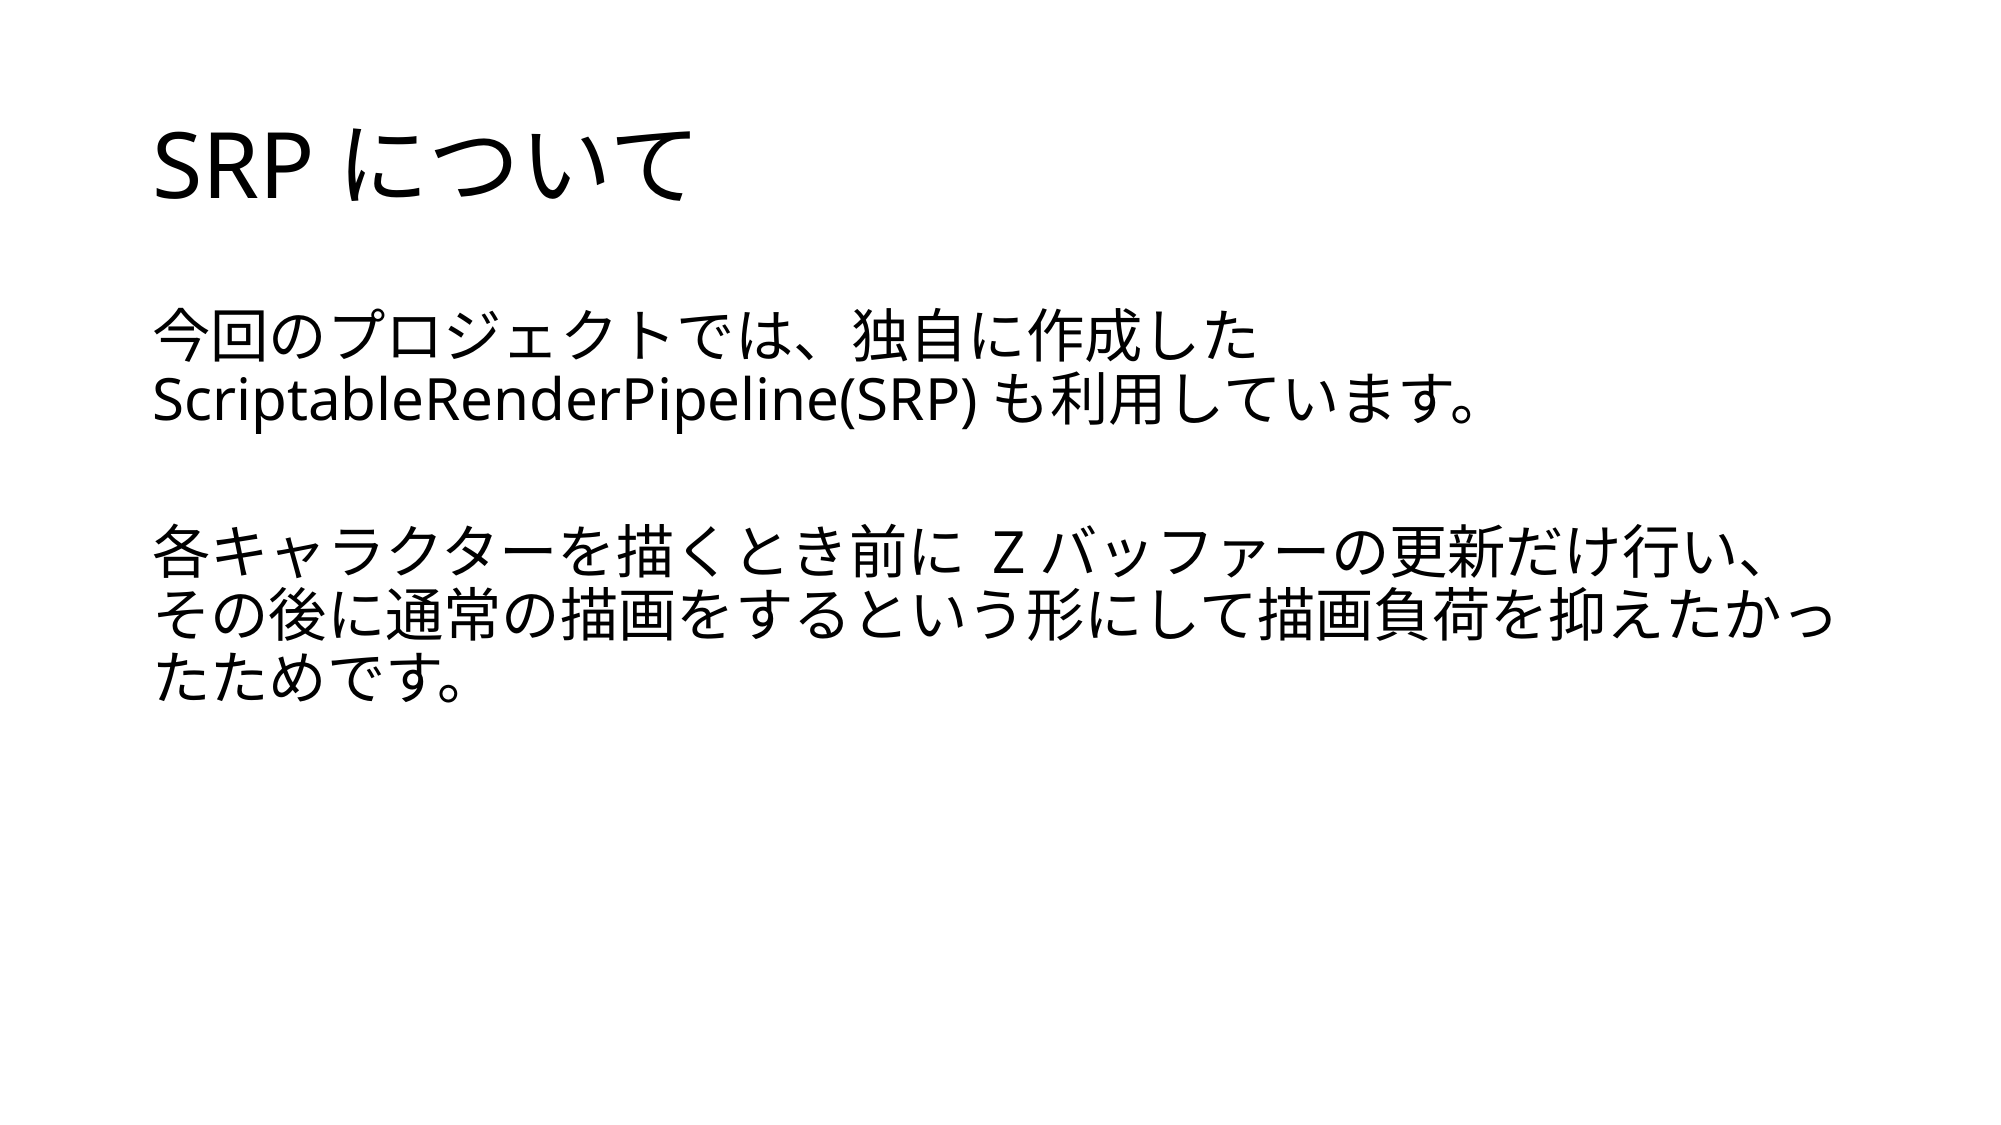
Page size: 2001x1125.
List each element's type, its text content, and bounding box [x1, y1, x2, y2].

list 今回のプロジェクトでは、独自に作成したScriptableRenderPipeline(SRP)も利用しています。 各キャラクターを描くとき前に Zバッファーの更新だけ行い、その後に通常の描画をするという形にして描画負荷を抑えたかったためです。 [137, 299, 1863, 1044]
title SRPについて [137, 59, 1896, 278]
